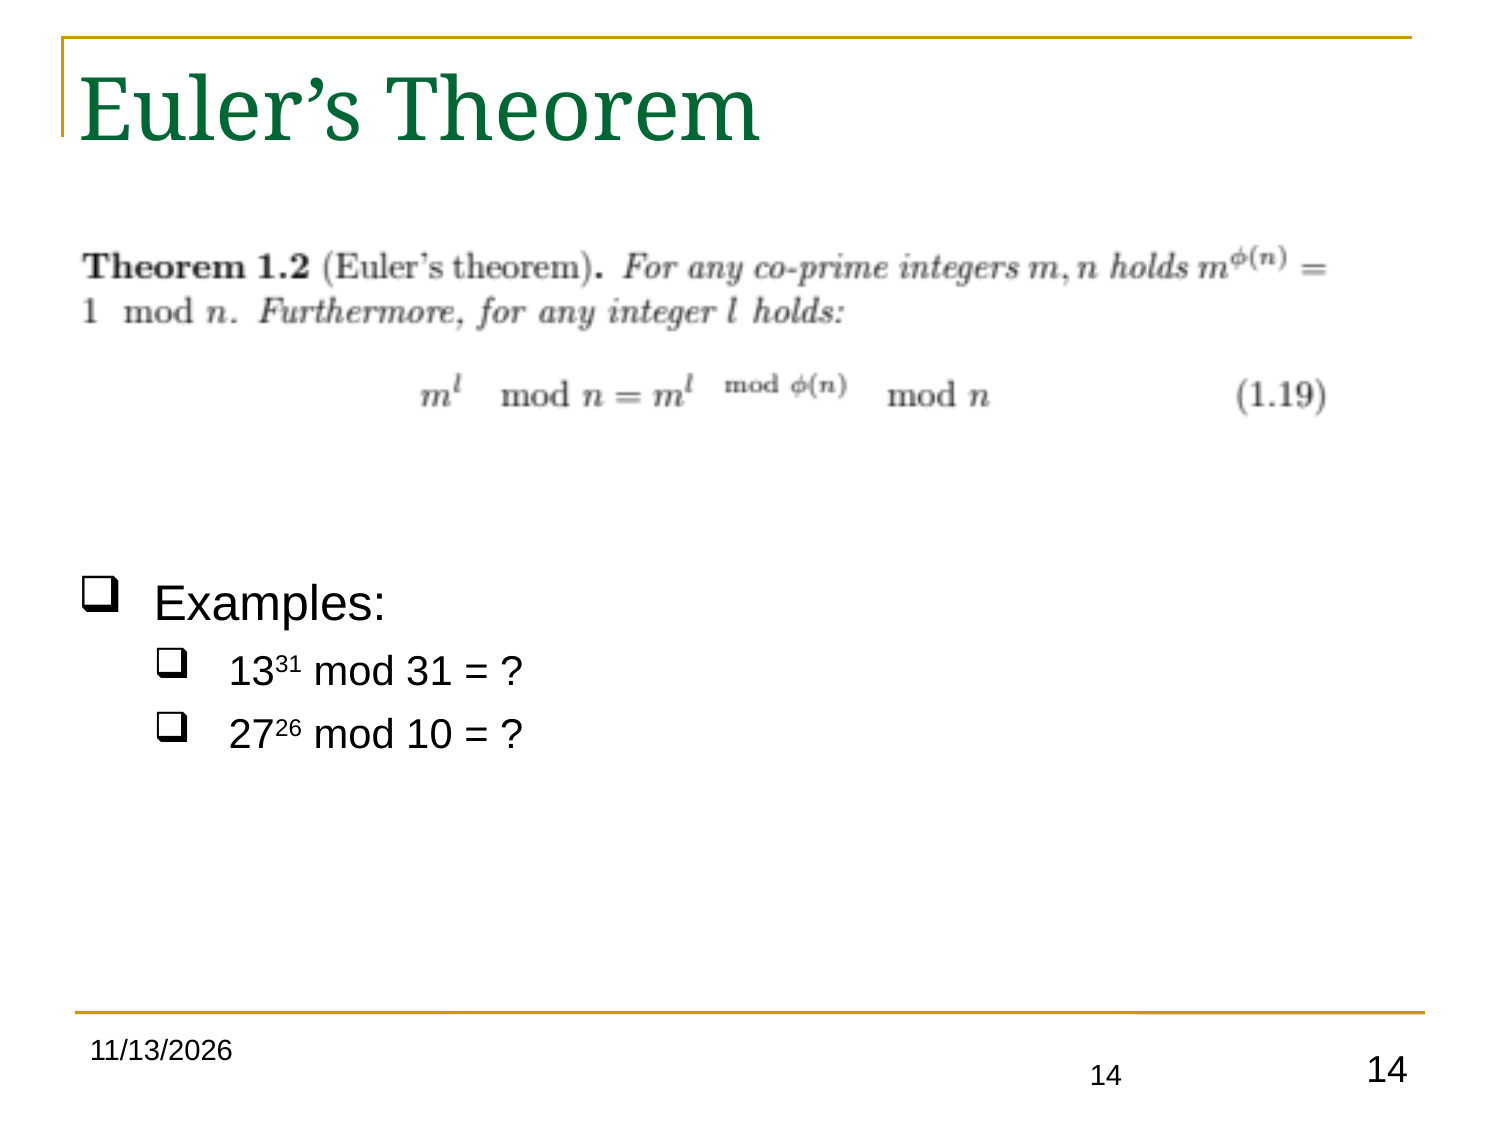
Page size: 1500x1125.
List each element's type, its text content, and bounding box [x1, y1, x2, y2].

list Examples: 1331 mod 31 = ? 2726 mod 10 = ? [63, 562, 1414, 789]
slide_number 14 [1074, 1024, 1425, 1099]
title Euler’s Theorem [63, 45, 1425, 174]
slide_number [75, 1024, 425, 1099]
picture [72, 242, 1348, 430]
text_box 14 [1351, 1023, 1424, 1098]
